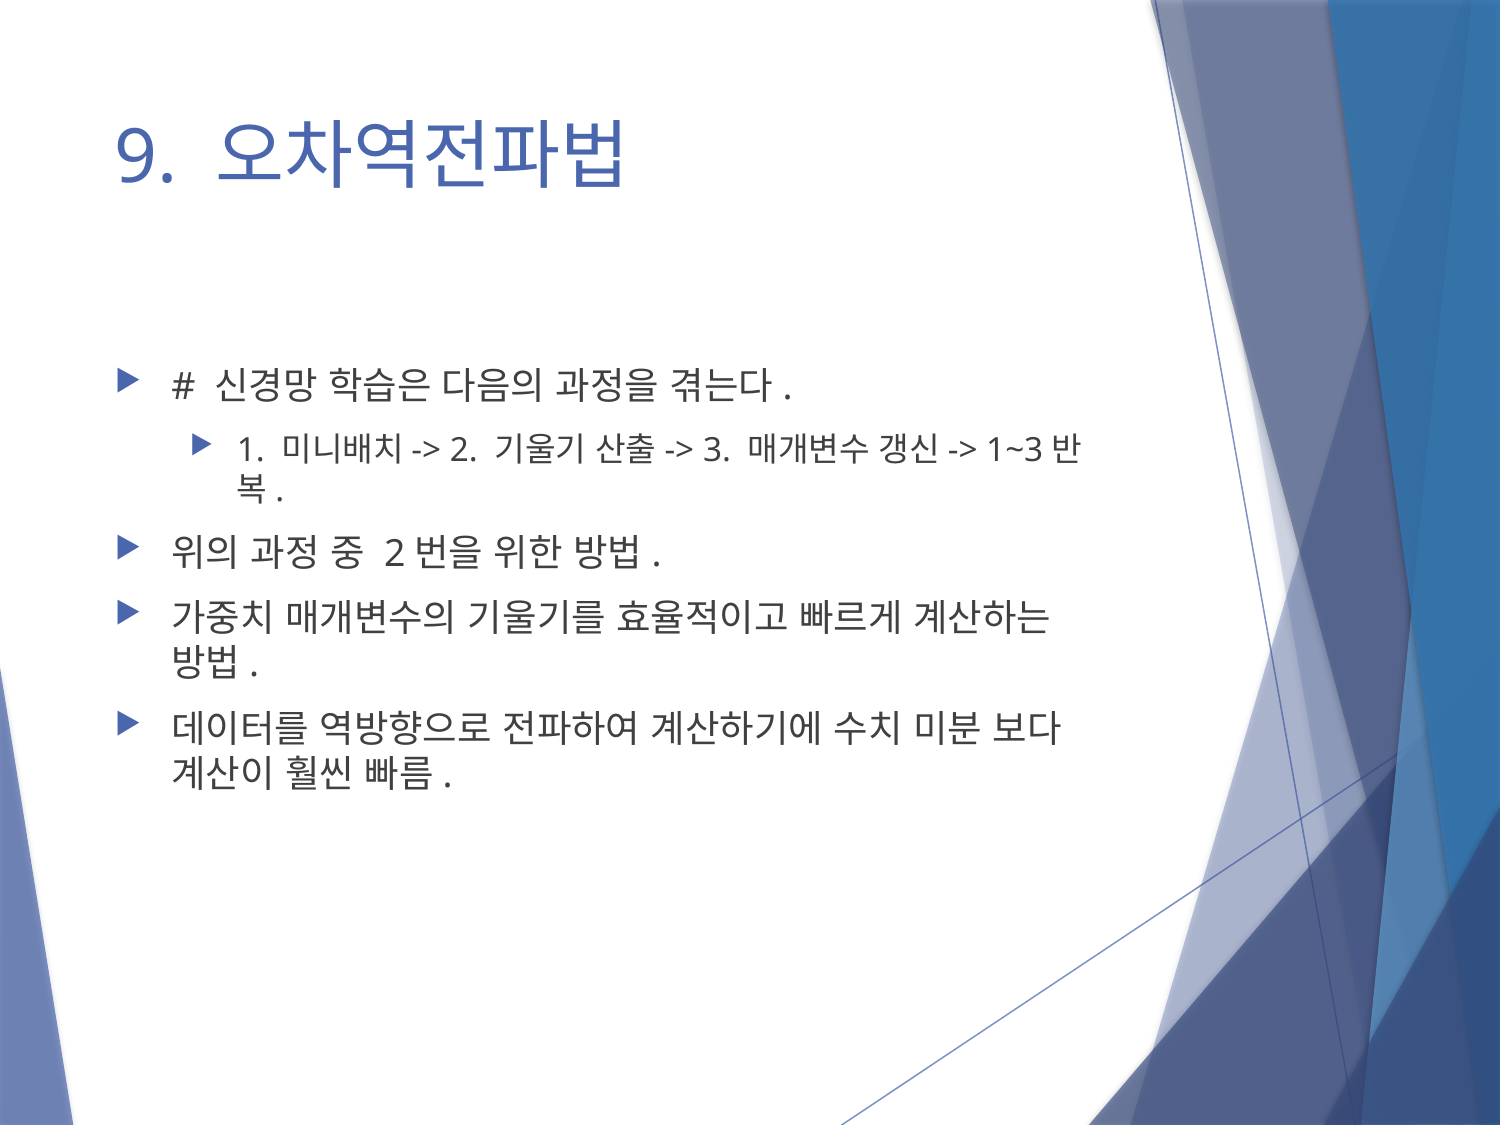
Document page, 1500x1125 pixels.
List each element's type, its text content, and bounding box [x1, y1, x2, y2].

list # 신경망 학습은 다음의 과정을 겪는다. 1. 미니배치-> 2. 기울기 산출-> 3. 매개변수 갱신-> 1~3반복. 위의 과정 중 2번을 위한 방법. 가중치 매개변수의 기울기를 효율적이고 빠르게 계산하는 방법. 데이터를 역방향으로 전파하여 계산하기에 수치 미분 보다 계산이 훨씬 빠름. [99, 354, 1142, 992]
title 9. 오차역전파법 [99, 99, 1142, 317]
